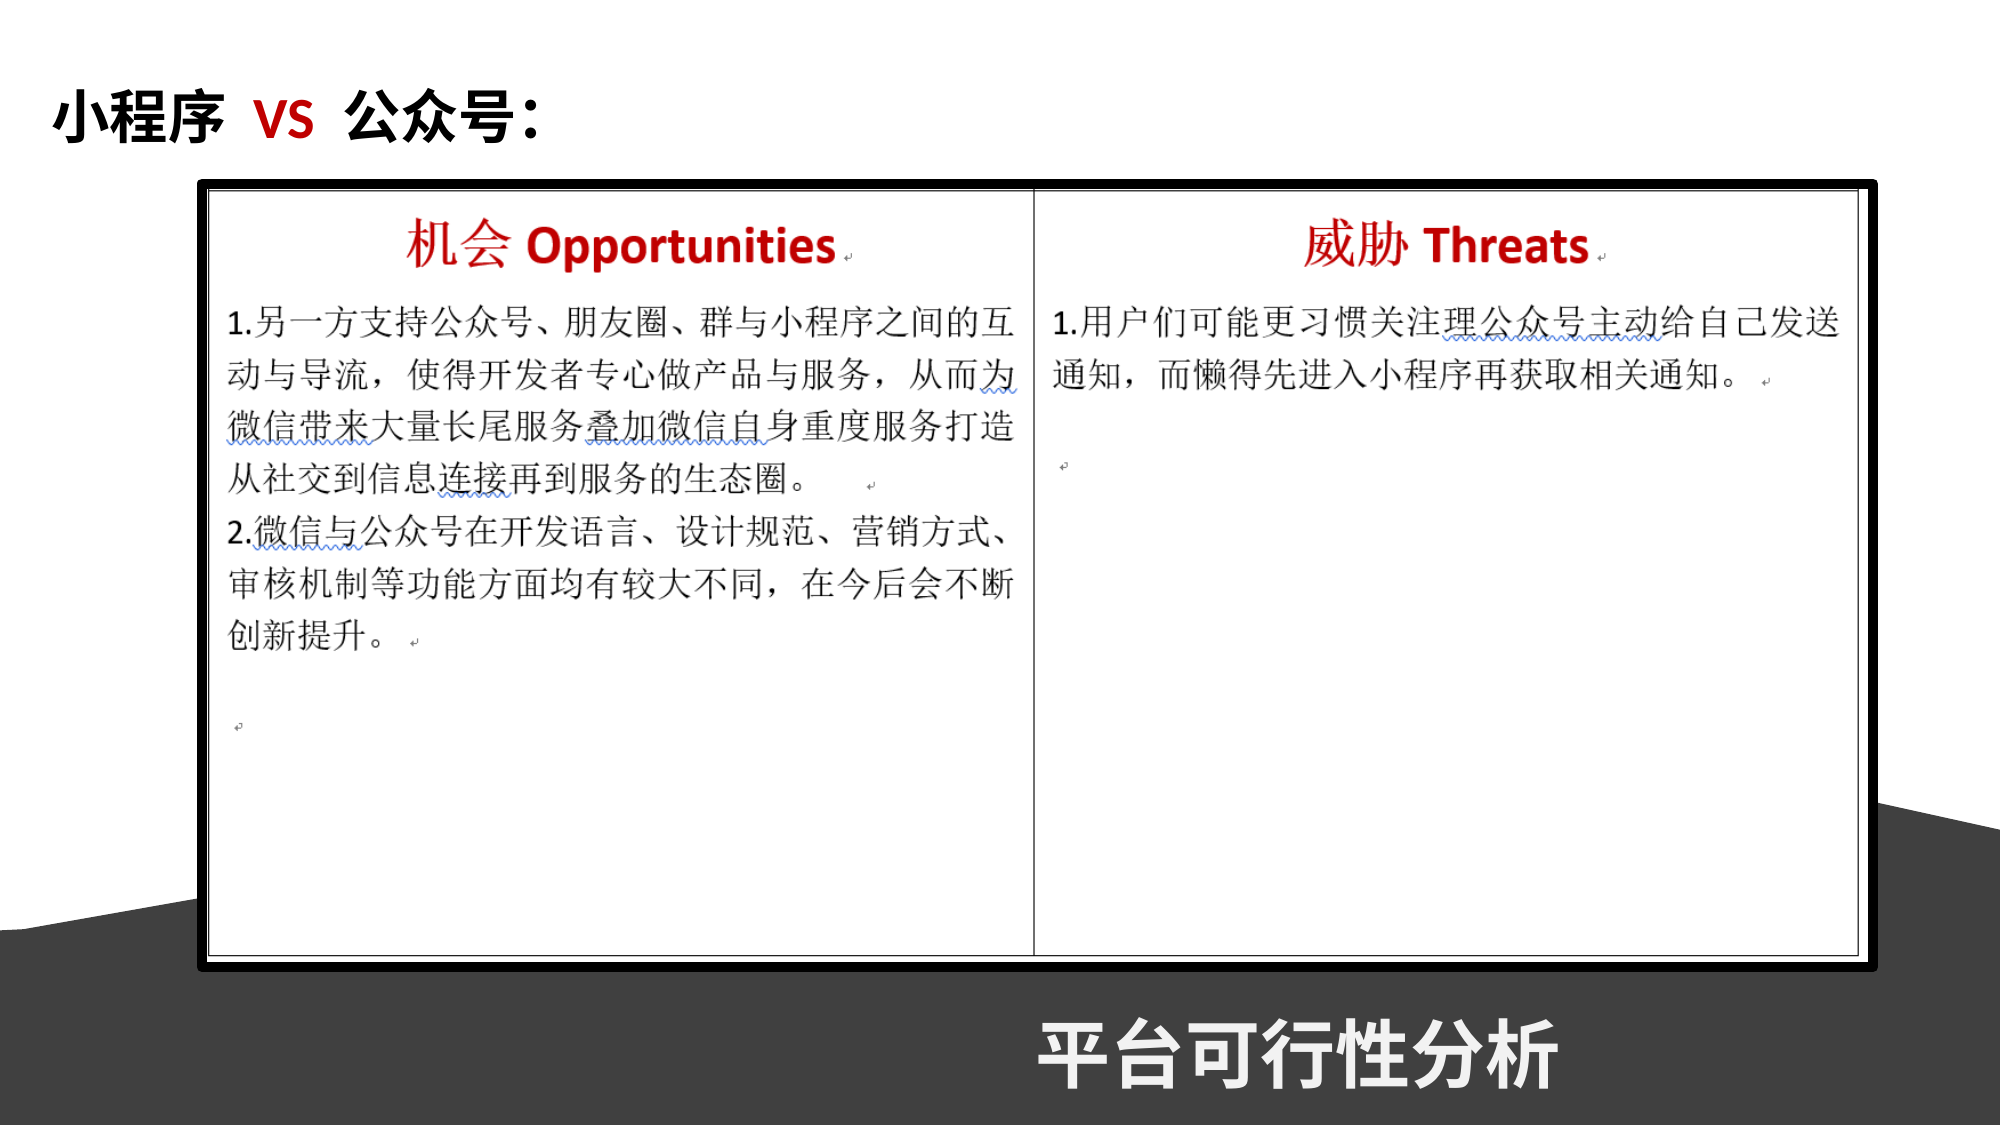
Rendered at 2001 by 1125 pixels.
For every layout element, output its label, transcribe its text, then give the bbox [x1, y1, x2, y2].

text_box 小程序 VS 公众号： [36, 72, 590, 158]
picture [206, 188, 1868, 962]
text_box [0, 802, 2000, 1125]
text_box 平台可行性分析 [1021, 999, 1769, 1105]
